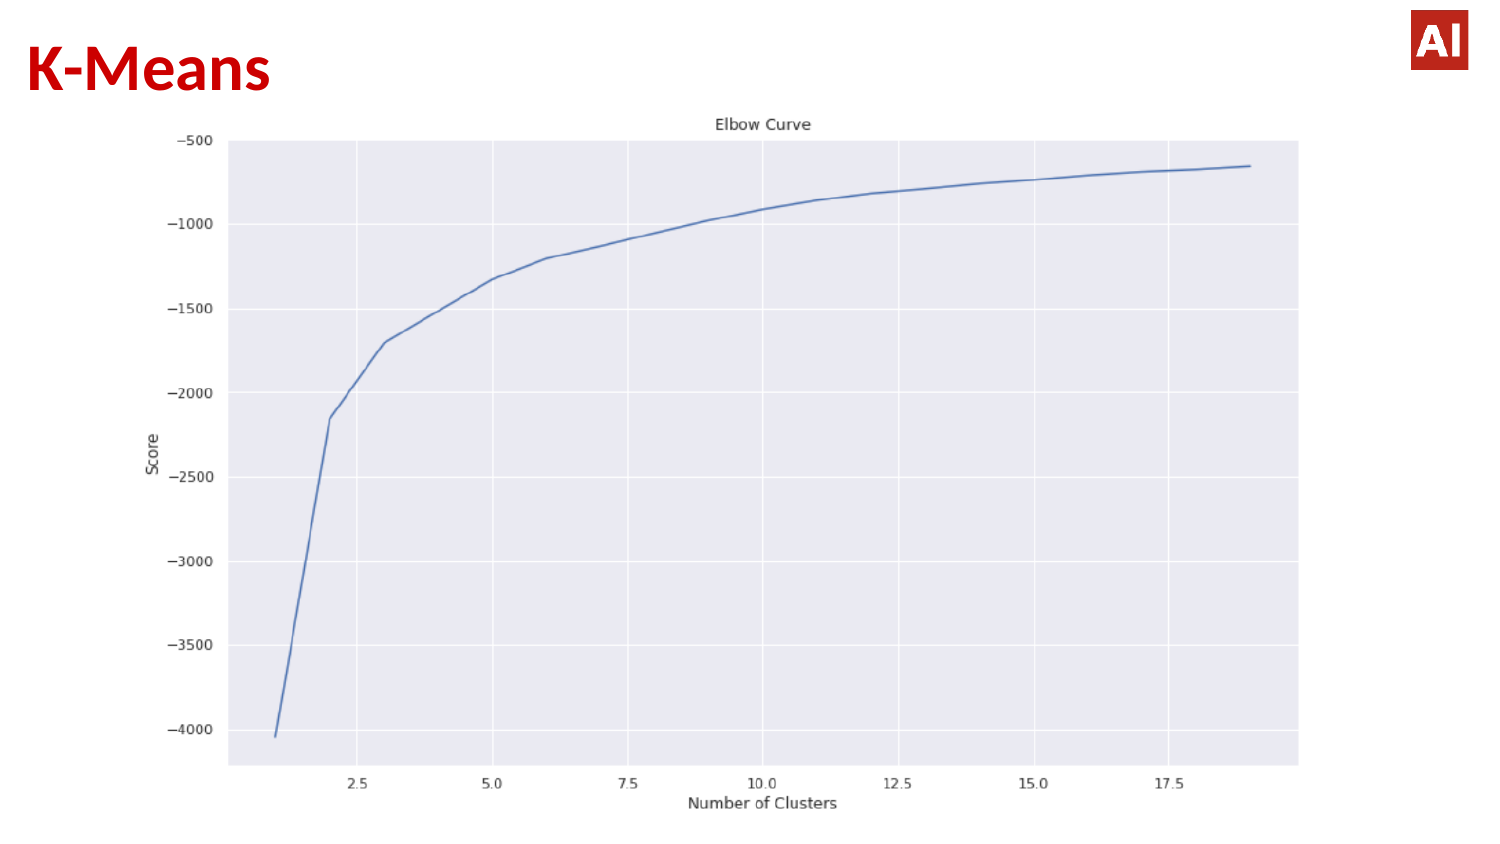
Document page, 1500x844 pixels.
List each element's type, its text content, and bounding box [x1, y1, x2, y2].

picture [124, 102, 1315, 827]
title K-Means [24, 21, 500, 165]
picture [1411, 10, 1469, 70]
